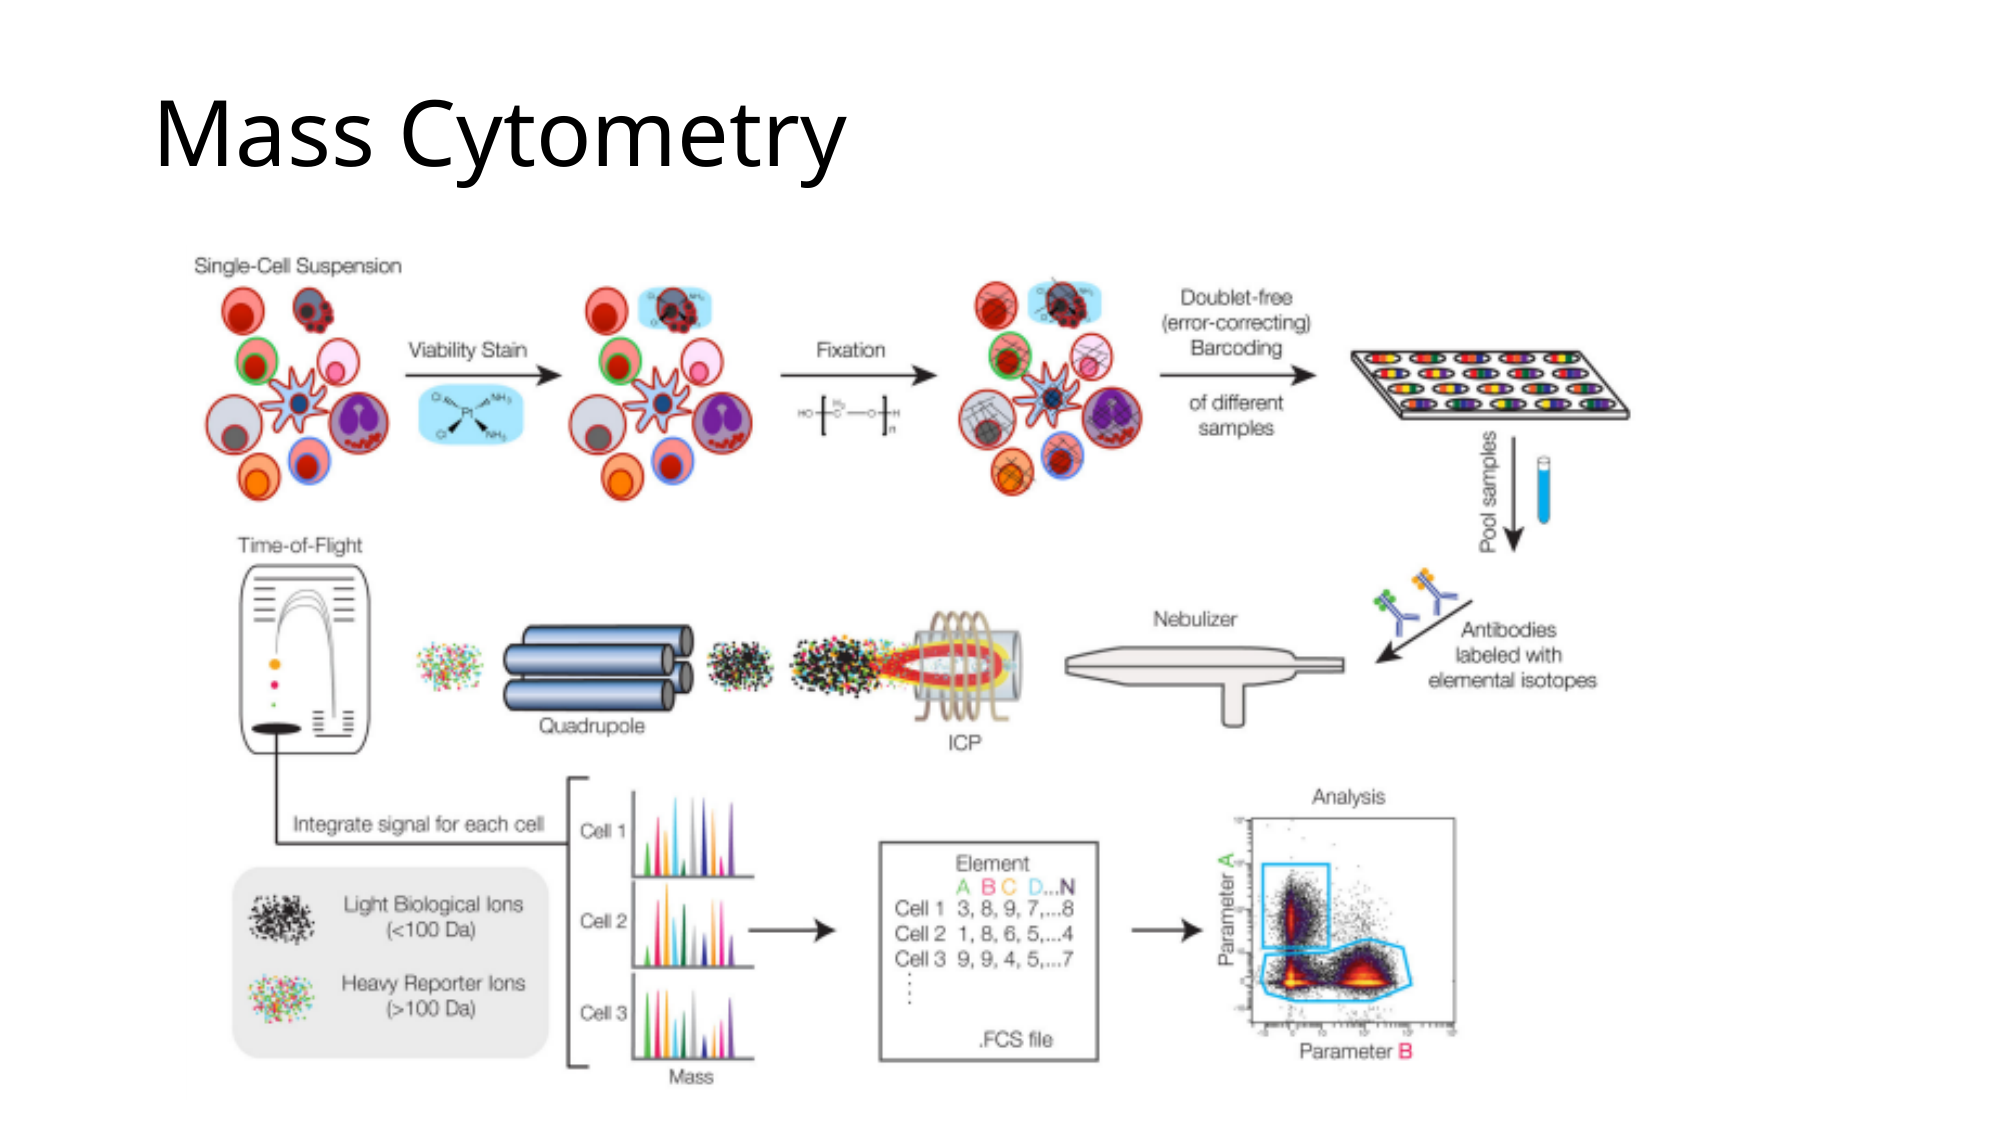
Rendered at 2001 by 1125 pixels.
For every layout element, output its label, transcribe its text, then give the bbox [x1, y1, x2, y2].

picture [184, 245, 1644, 1100]
title Mass Cytometry [137, 28, 1863, 246]
